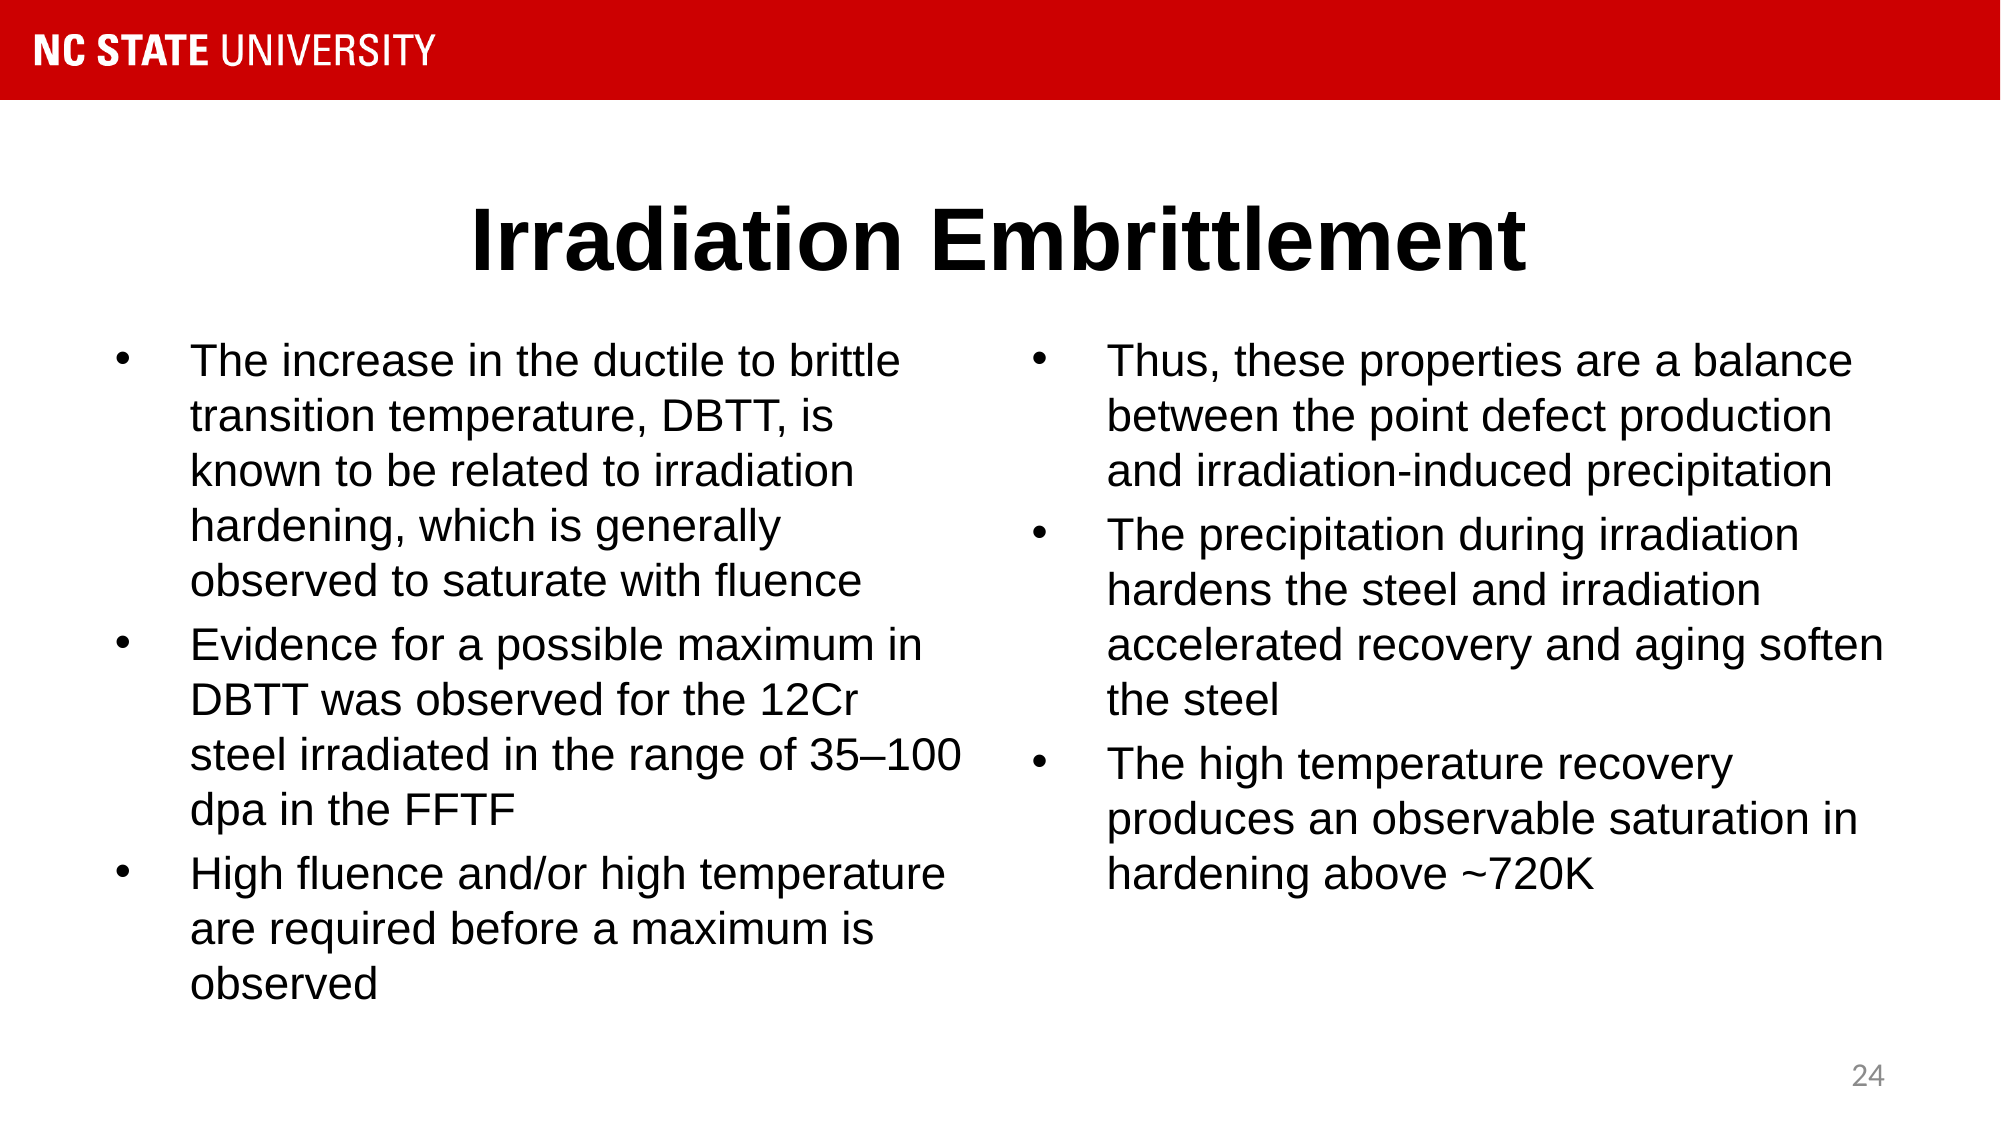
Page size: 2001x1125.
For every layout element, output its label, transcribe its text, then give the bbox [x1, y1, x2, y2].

list The increase in the ductile to brittle transition temperature, DBTT, is known to be related to irradiation hardening, which is generally observed to saturate with fluence Evidence for a possible maximum in DBTT was observed for the 12Cr steel irradiated in the range of 35–100 dpa in the FFTF High fluence and/or high temperature are required before a maximum is observed [99, 322, 984, 1005]
picture [0, 0, 2001, 100]
title Irradiation Embrittlement [99, 147, 1900, 323]
slide_number 24 [1433, 1042, 1900, 1103]
list Thus, these properties are a balance between the point defect production and irradiation-induced precipitation The precipitation during irradiation hardens the steel and irradiation accelerated recovery and aging soften the steel The high temperature recovery produces an observable saturation in hardening above ~720K [1016, 322, 1900, 1005]
